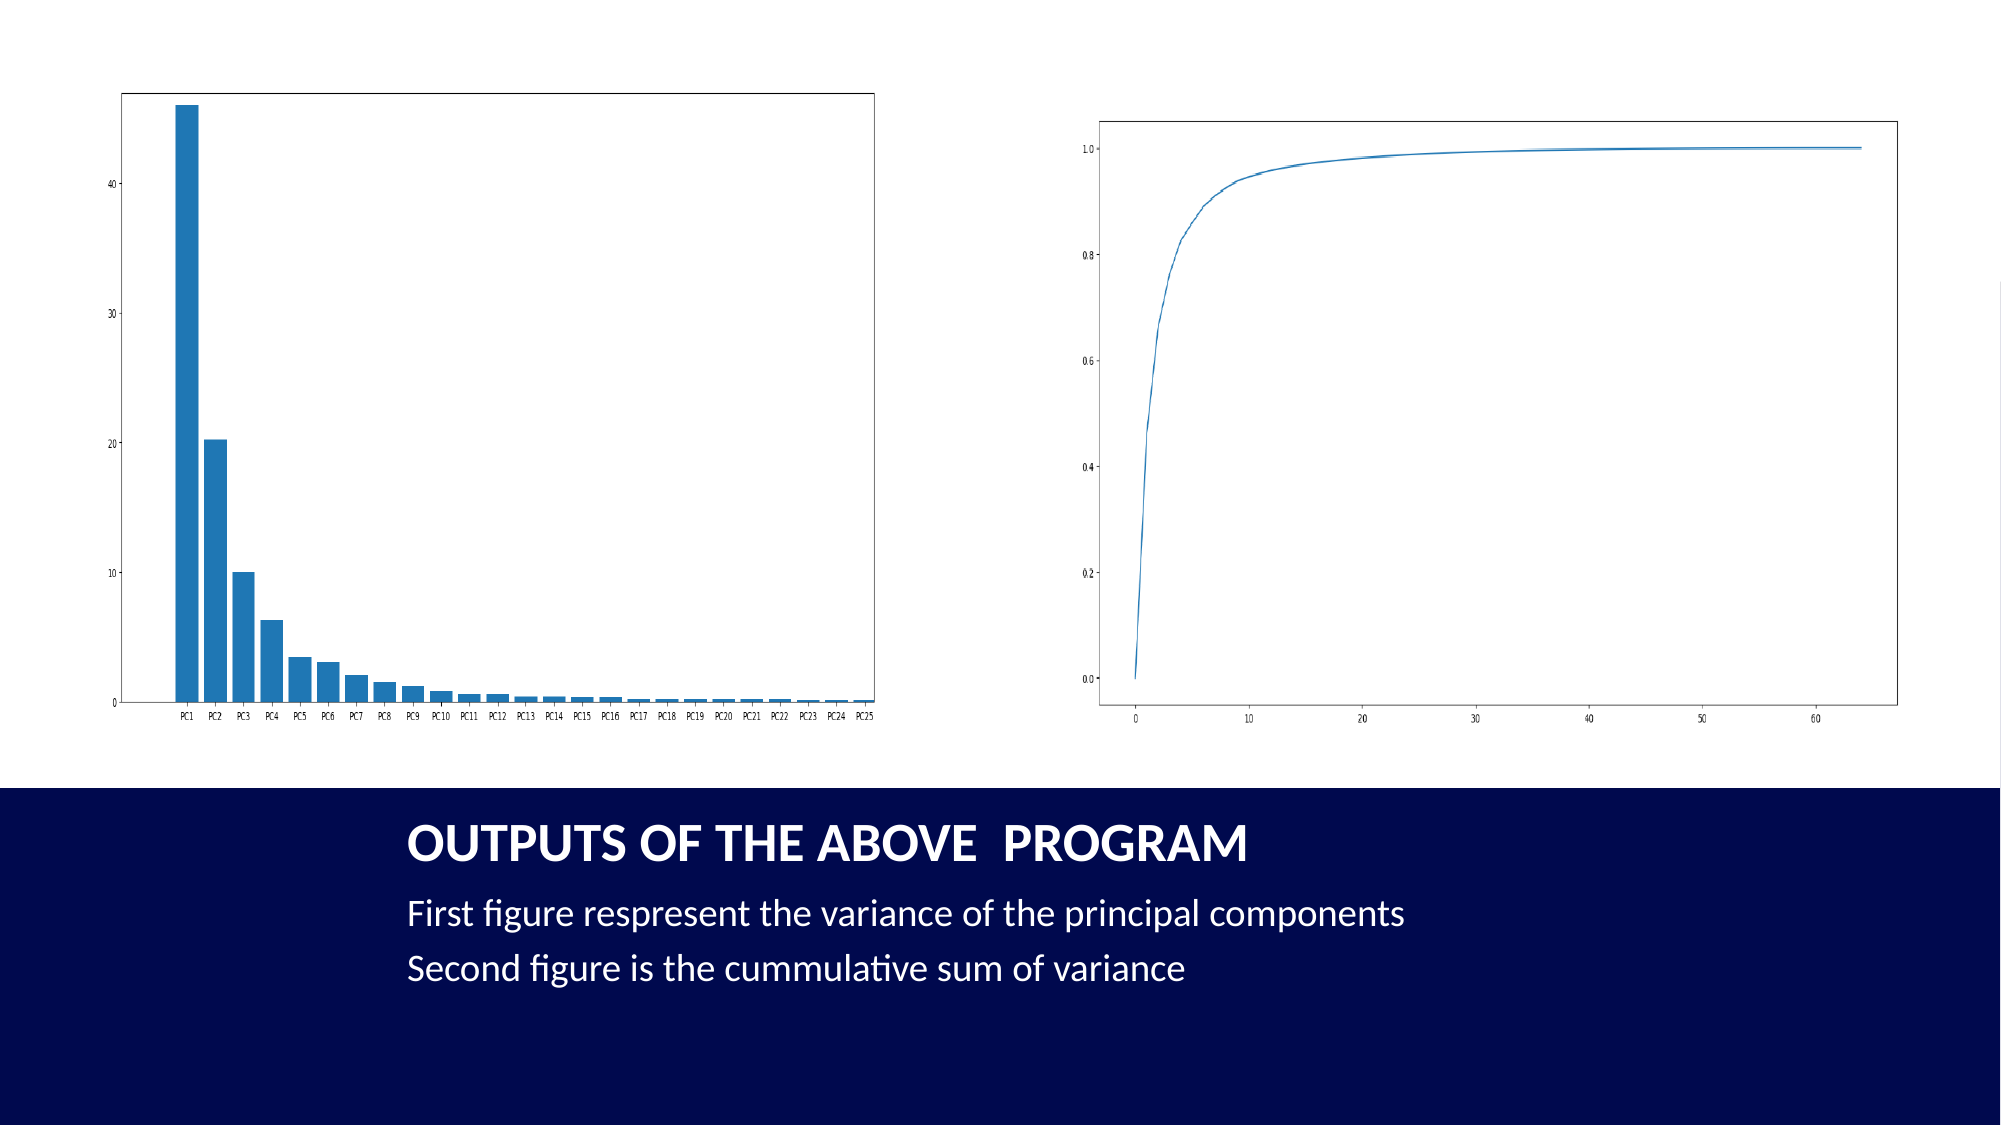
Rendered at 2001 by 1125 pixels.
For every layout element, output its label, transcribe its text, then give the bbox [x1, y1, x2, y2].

picture [0, 0, 2001, 1125]
list First figure respresent the variance of the principal components Second figure is the cummulative sum of variance [392, 880, 1592, 1013]
title OUTPUTS OF THE ABOVE PROGRAM [392, 796, 1592, 880]
